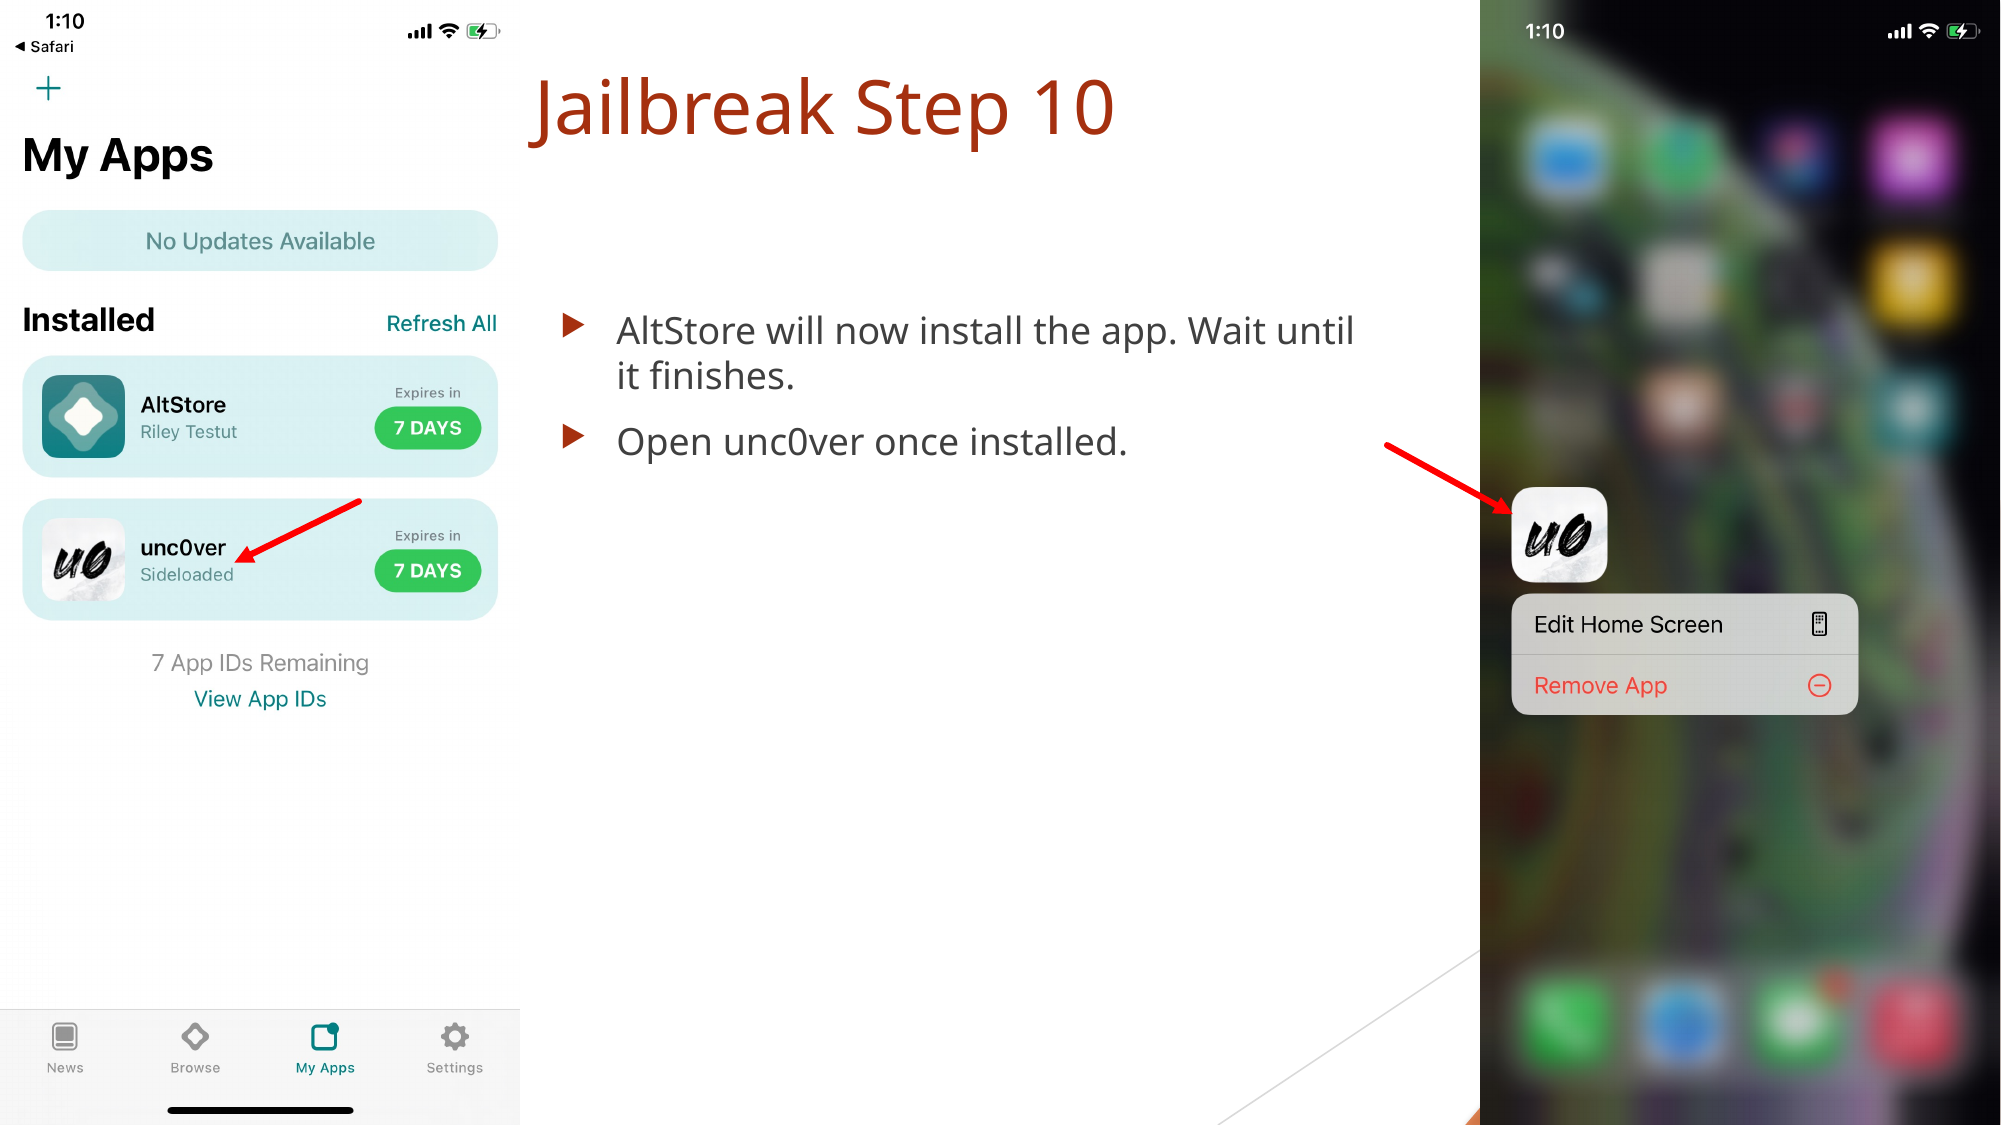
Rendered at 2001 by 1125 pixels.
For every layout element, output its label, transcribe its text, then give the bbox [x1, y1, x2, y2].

picture [0, 0, 520, 1125]
picture [1480, 0, 2000, 1125]
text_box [1386, 444, 1514, 515]
title Jailbreak Step 10 [524, 52, 1322, 270]
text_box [233, 500, 360, 563]
list AltStore will now install the app. Wait until it finishes. Open unc0ver once installed. [545, 299, 1388, 1014]
